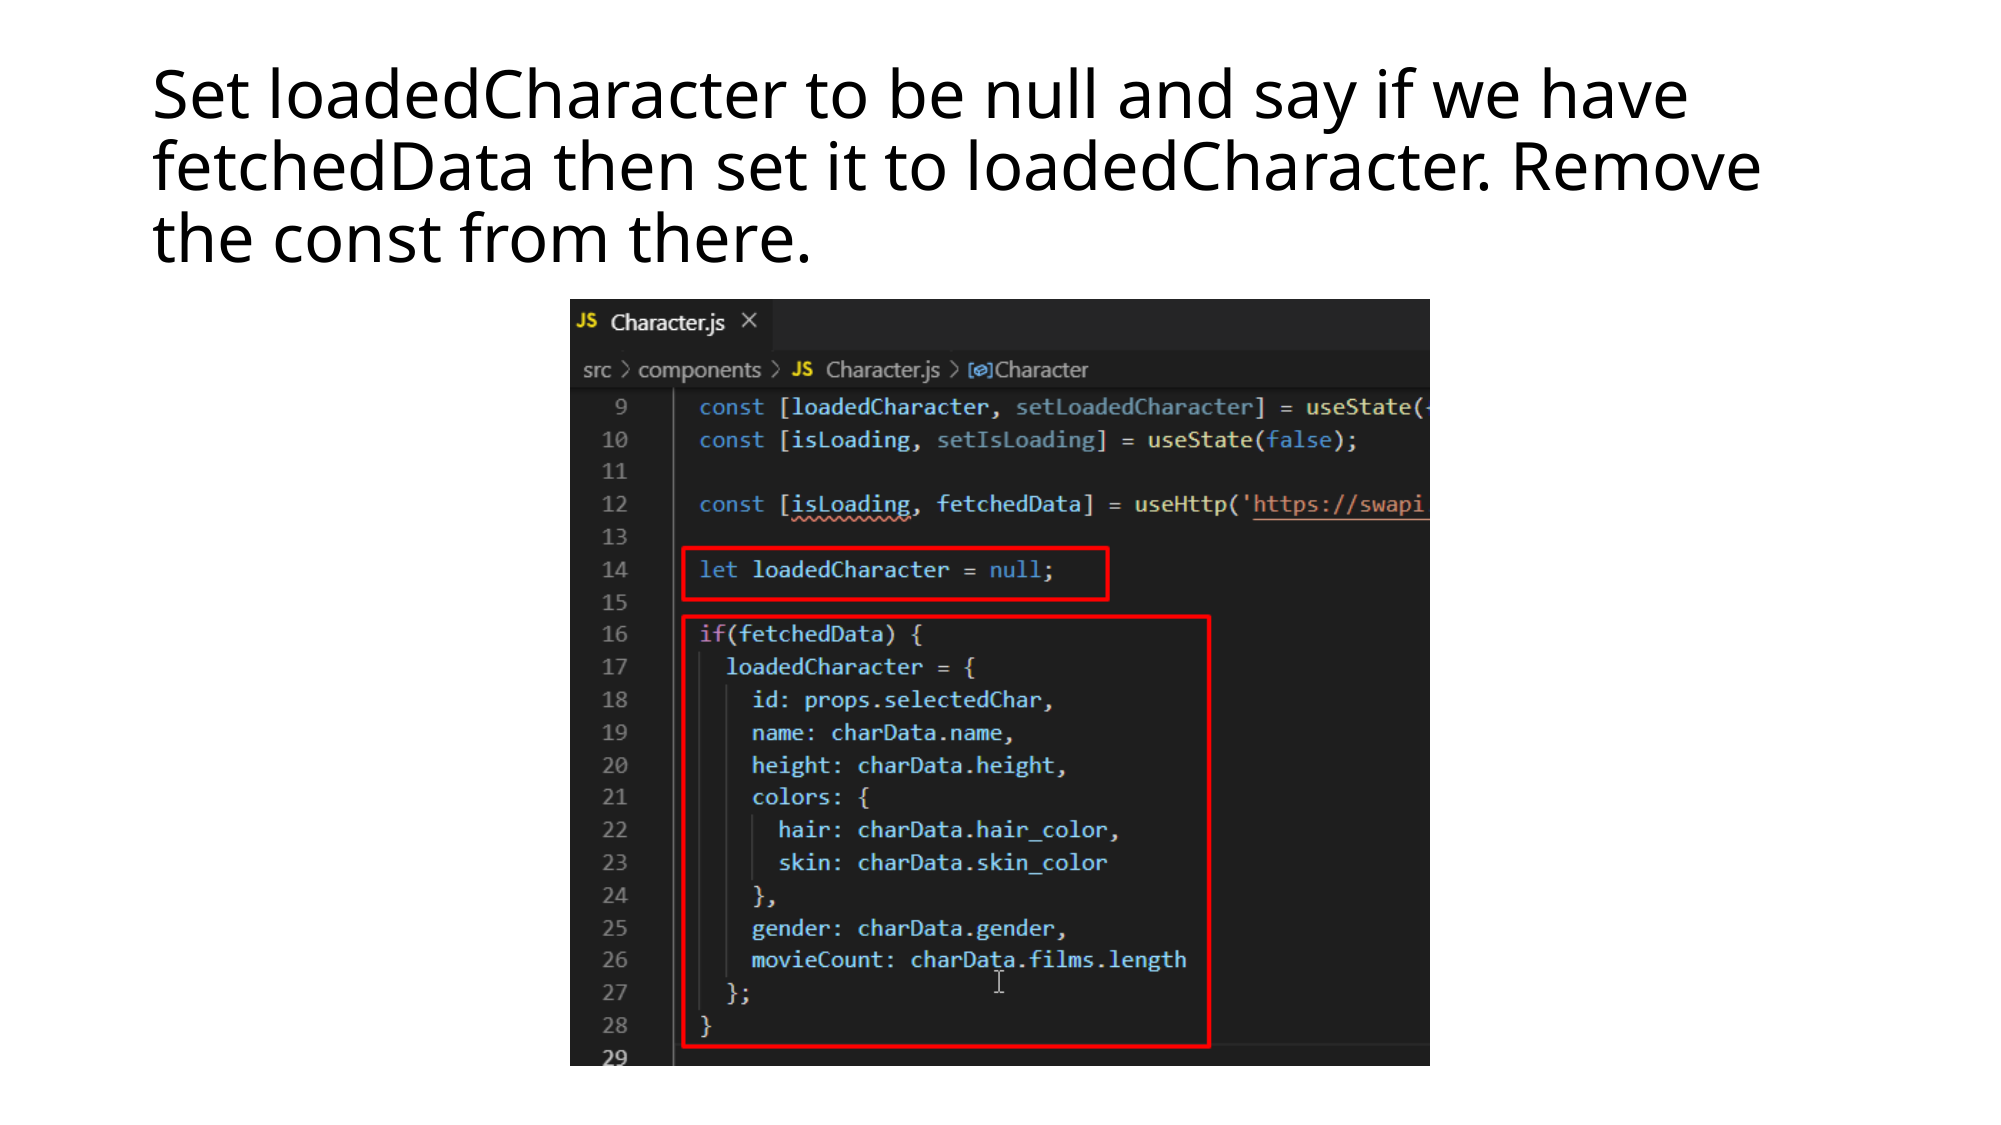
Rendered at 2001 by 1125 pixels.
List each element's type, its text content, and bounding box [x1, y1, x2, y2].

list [570, 299, 1430, 1066]
title Set loadedCharacter to be null and say if we have fetchedData then set it to loadedCharacter. Remove the const from there. [137, 59, 1863, 278]
